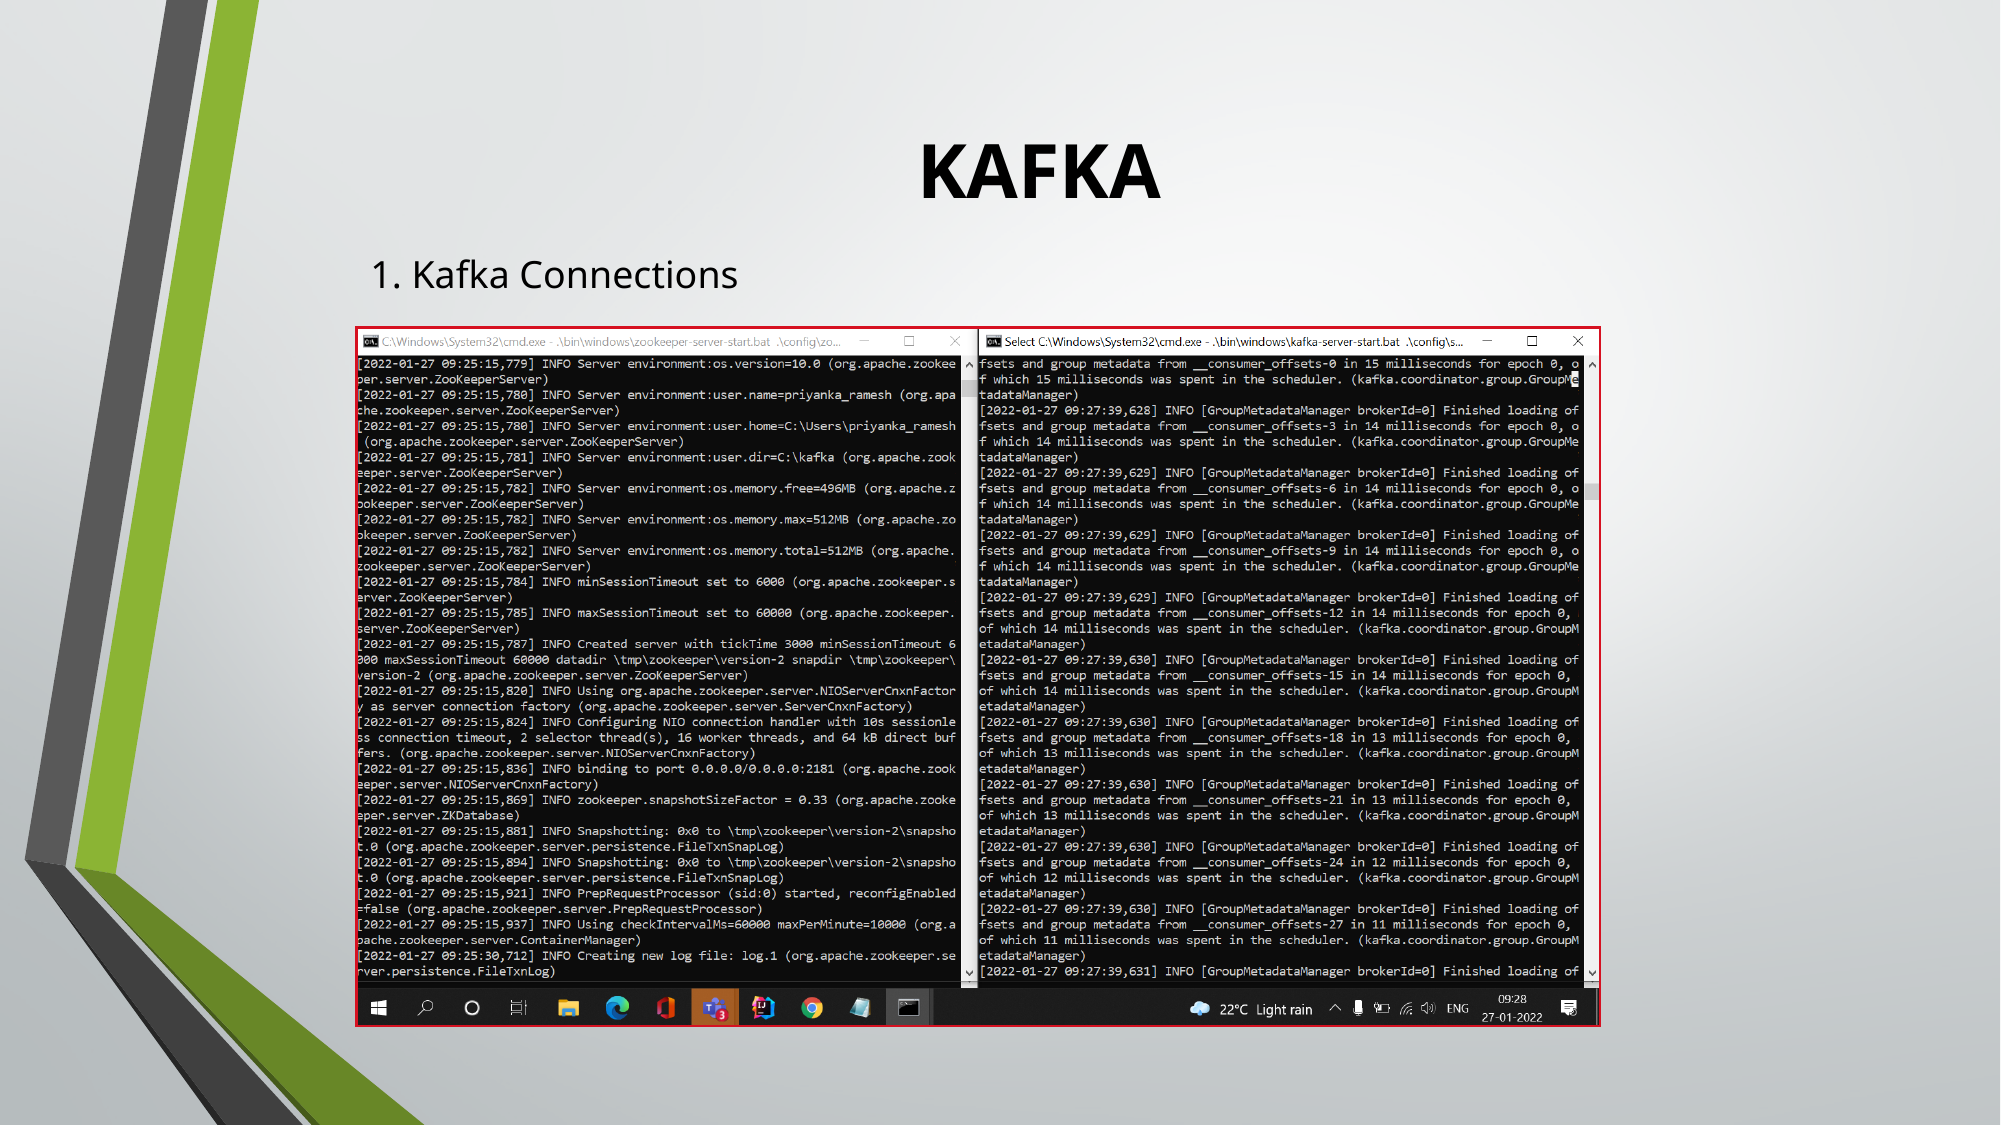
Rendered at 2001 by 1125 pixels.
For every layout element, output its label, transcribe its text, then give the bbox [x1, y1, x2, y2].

text_box KAFKA [502, 115, 1576, 221]
picture [355, 326, 1601, 1028]
text_box 1. Kafka Connections [355, 244, 1290, 304]
